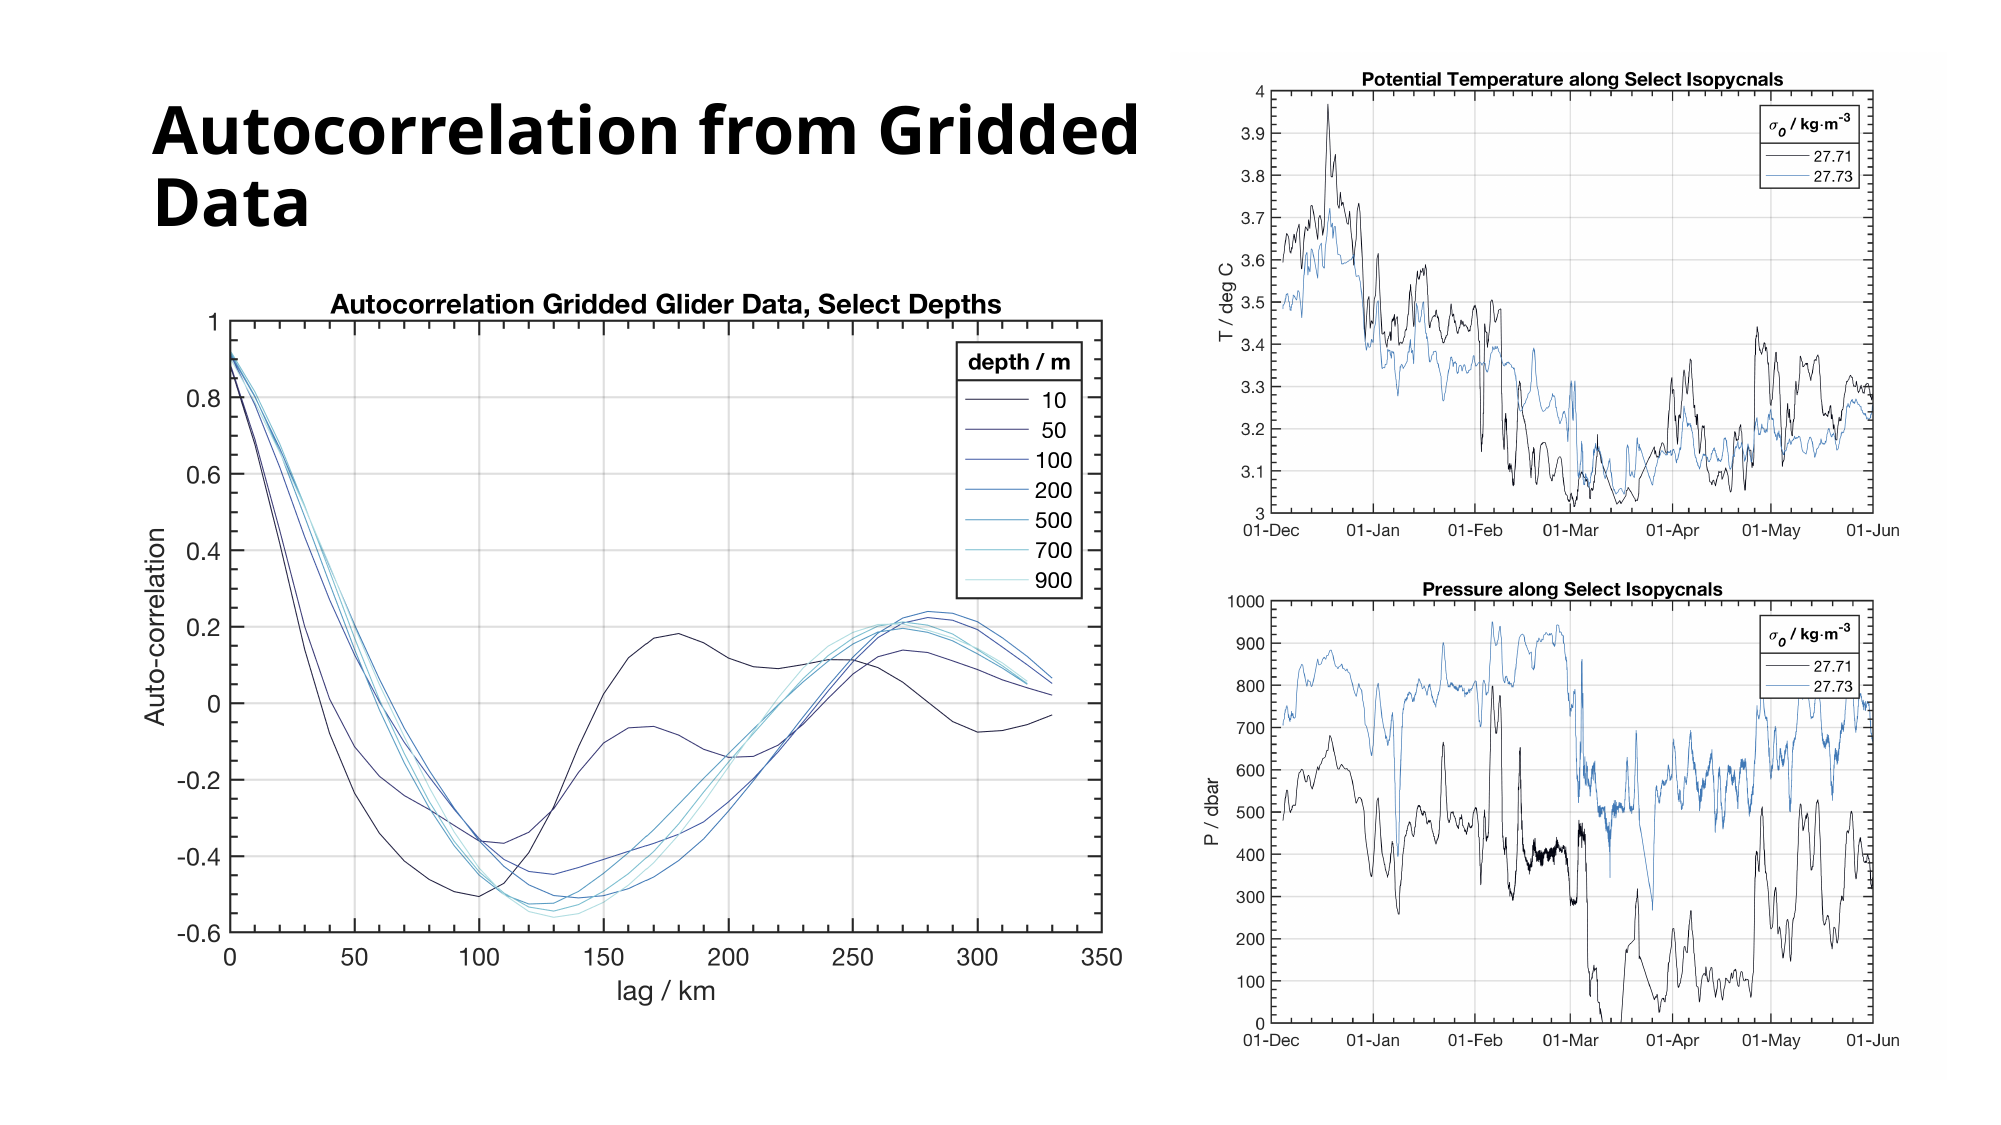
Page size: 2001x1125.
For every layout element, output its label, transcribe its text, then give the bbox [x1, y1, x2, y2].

picture [83, 52, 1947, 1080]
title Autocorrelation from Gridded Data [137, 59, 1170, 265]
